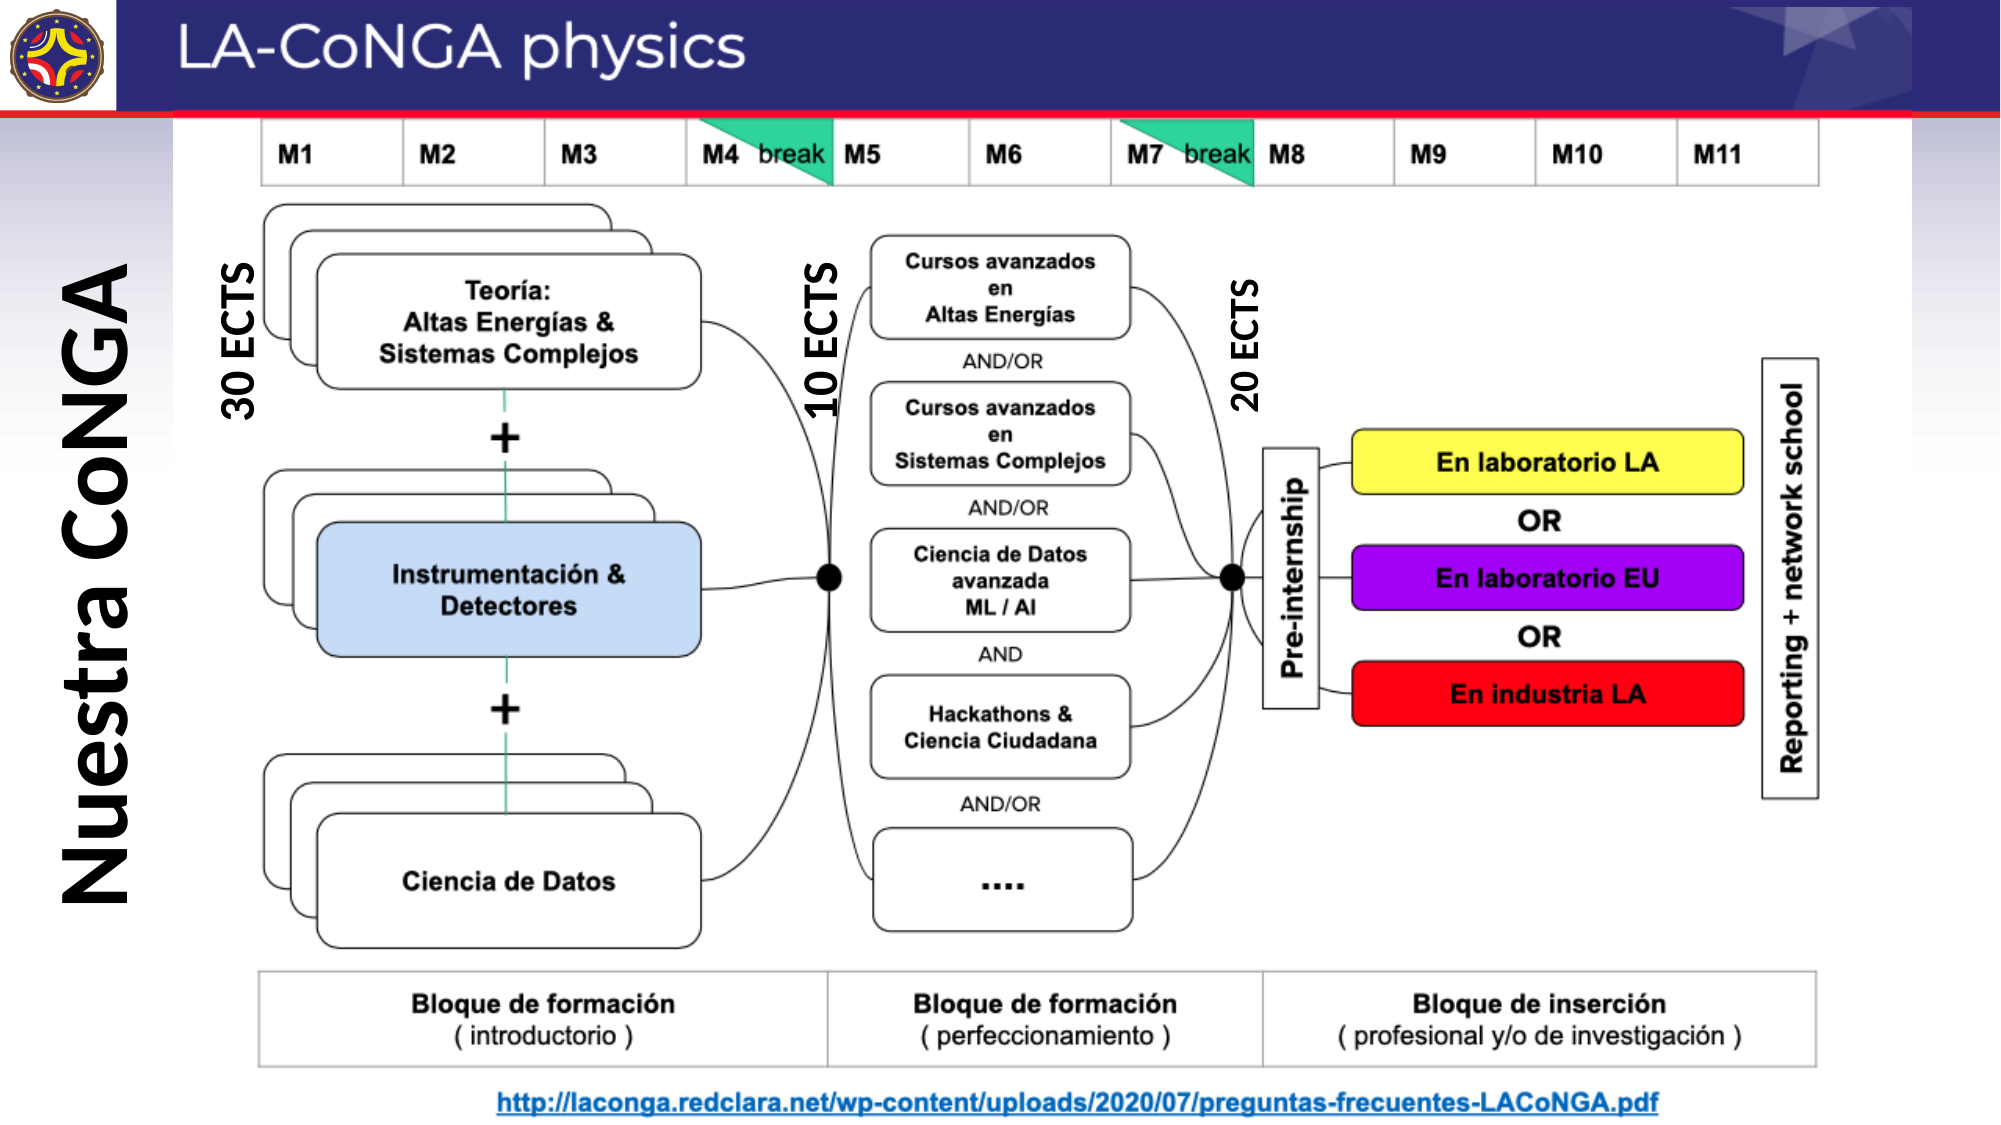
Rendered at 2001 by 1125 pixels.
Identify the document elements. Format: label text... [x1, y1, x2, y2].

text_box Nuestra CoNGA [20, 249, 155, 925]
picture [0, 7, 2001, 1123]
picture [10, 9, 104, 105]
